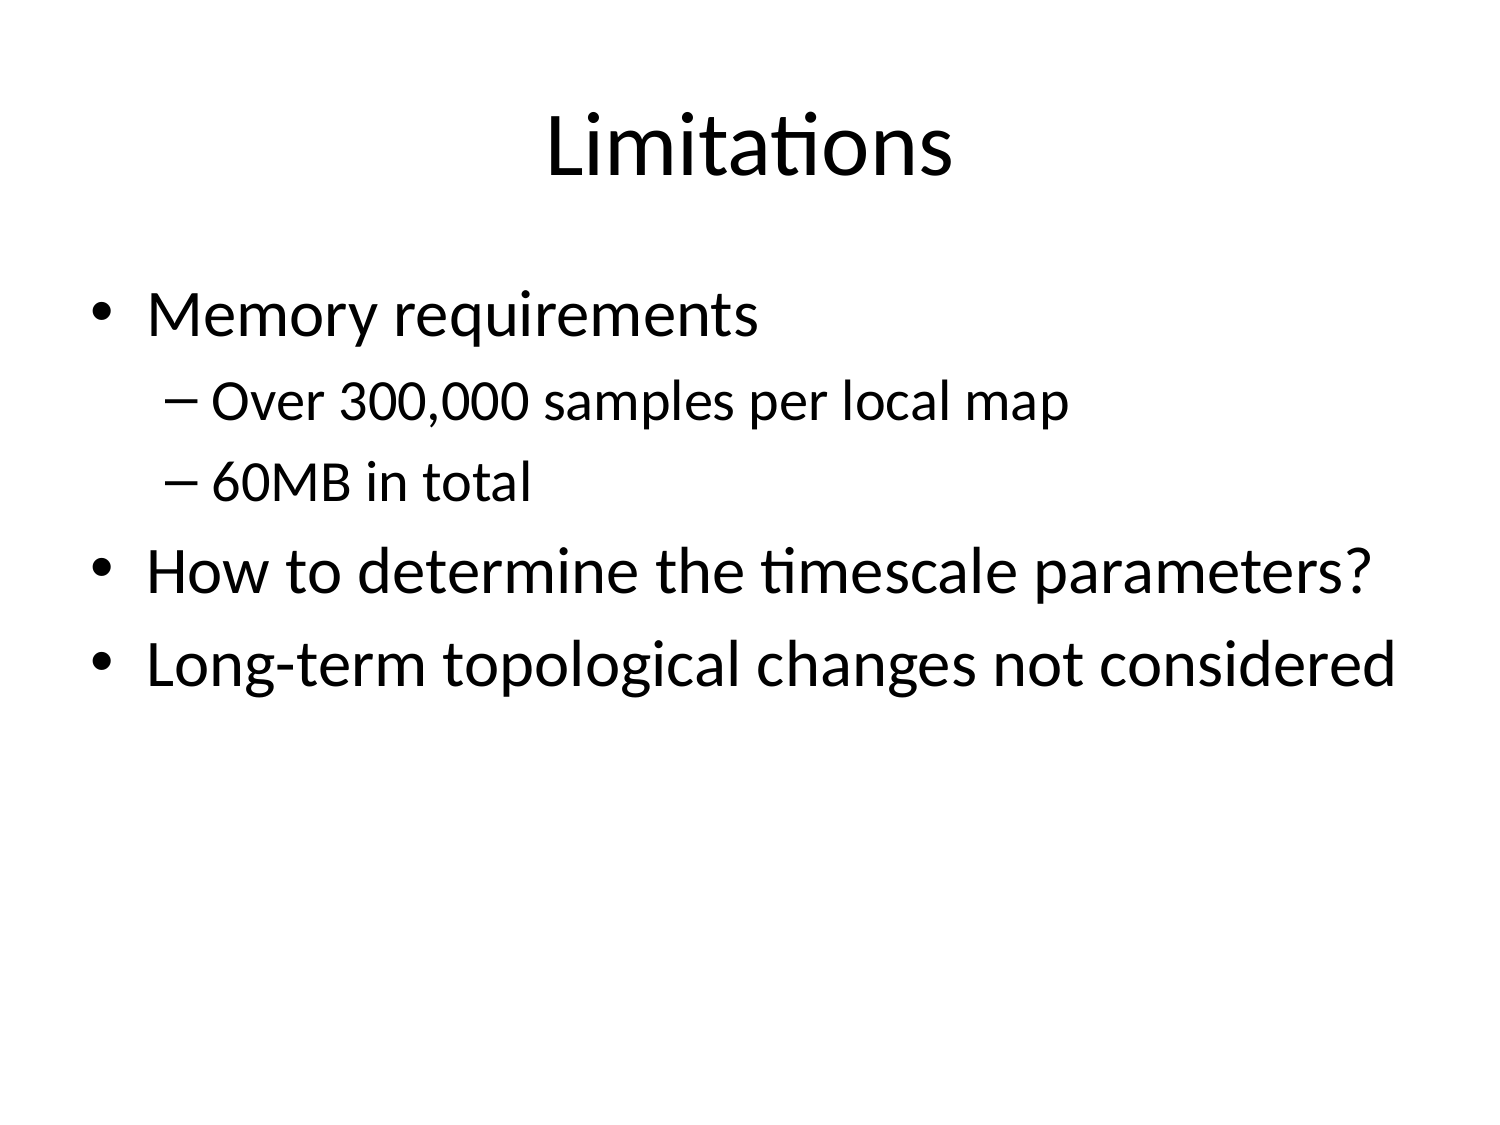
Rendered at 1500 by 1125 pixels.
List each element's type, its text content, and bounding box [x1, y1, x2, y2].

title Limitations [75, 45, 1425, 233]
list Memory requirements Over 300,000 samples per local map 60MB in total How to determine the timescale parameters? Long-term topological changes not considered [75, 262, 1425, 1005]
